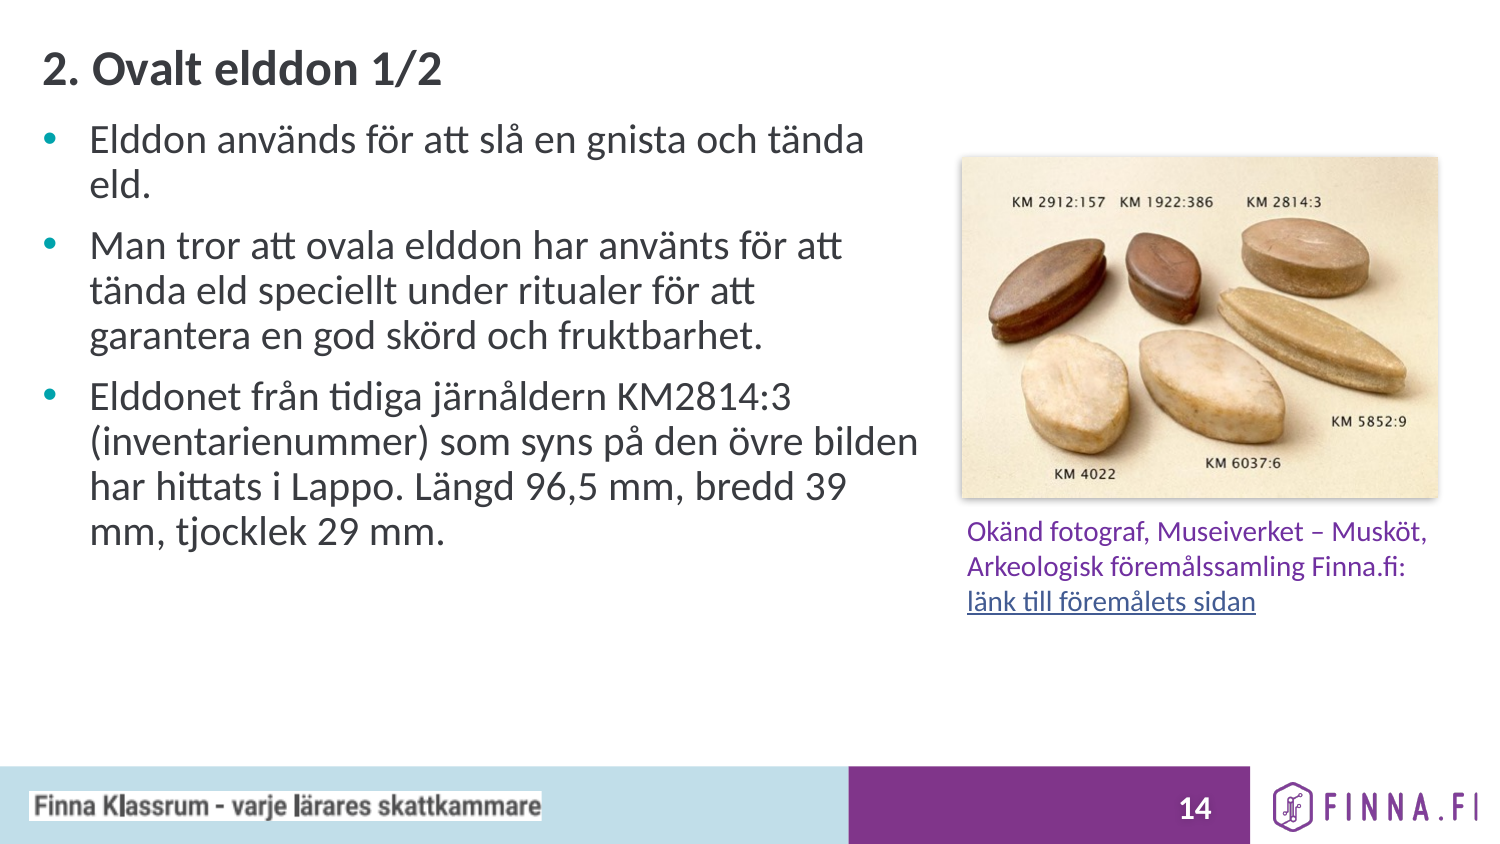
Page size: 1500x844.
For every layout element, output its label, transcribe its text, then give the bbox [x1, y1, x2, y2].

title 2. Ovalt elddon 1/2 [27, 19, 657, 102]
picture [962, 157, 1438, 498]
list Elddon används för att slå en gnista och tända eld. Man tror att ovala elddon har använts för att tända eld speciellt under ritualer för att garantera en god skörd och fruktbarhet. Elddonet från tidiga järnåldern KM2814:3 (inventarienummer) som syns på den övre bilden har hittats i Lappo. Längd 96,5 mm, bredd 39 mm, tjocklek 29 mm. [27, 102, 939, 729]
slide_number 13 [1155, 781, 1227, 831]
text_box Okänd fotograf, Museiverket – Musköt, Arkeologisk föremålssamling Finna.fi: länk till föremålets sidan [952, 504, 1448, 625]
